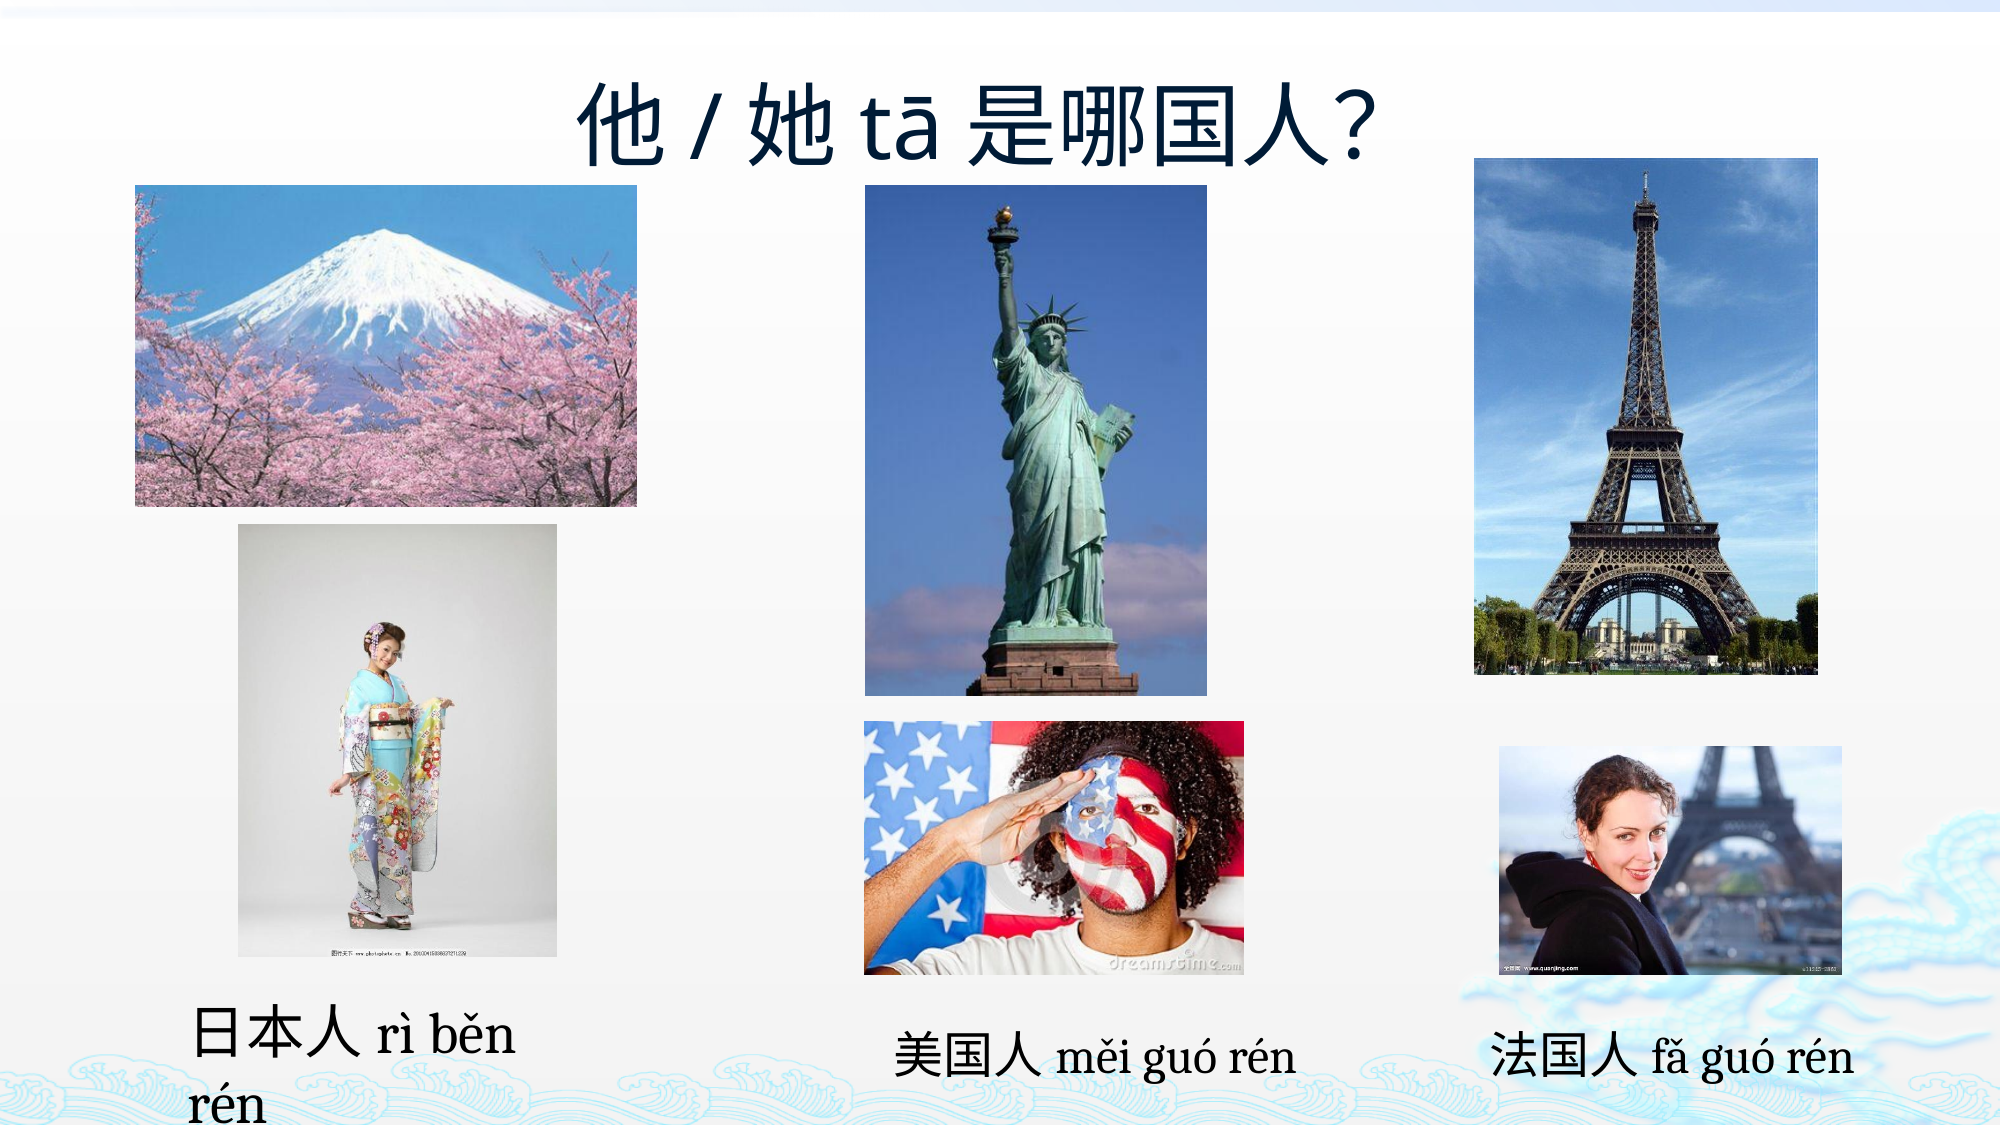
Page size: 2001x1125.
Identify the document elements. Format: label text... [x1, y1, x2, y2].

text_box 日本人rì běn rén [173, 987, 623, 1125]
title 他/她tā是哪国人？ [99, 29, 1900, 217]
text_box 美国人měi guó rén [878, 1016, 1315, 1091]
text_box 法国人fǎ guó rén [1474, 1016, 1911, 1091]
picture [1498, 746, 1843, 976]
picture [135, 184, 638, 508]
picture [864, 720, 1245, 976]
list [238, 523, 558, 958]
picture [1474, 158, 1818, 676]
picture [864, 184, 1208, 696]
